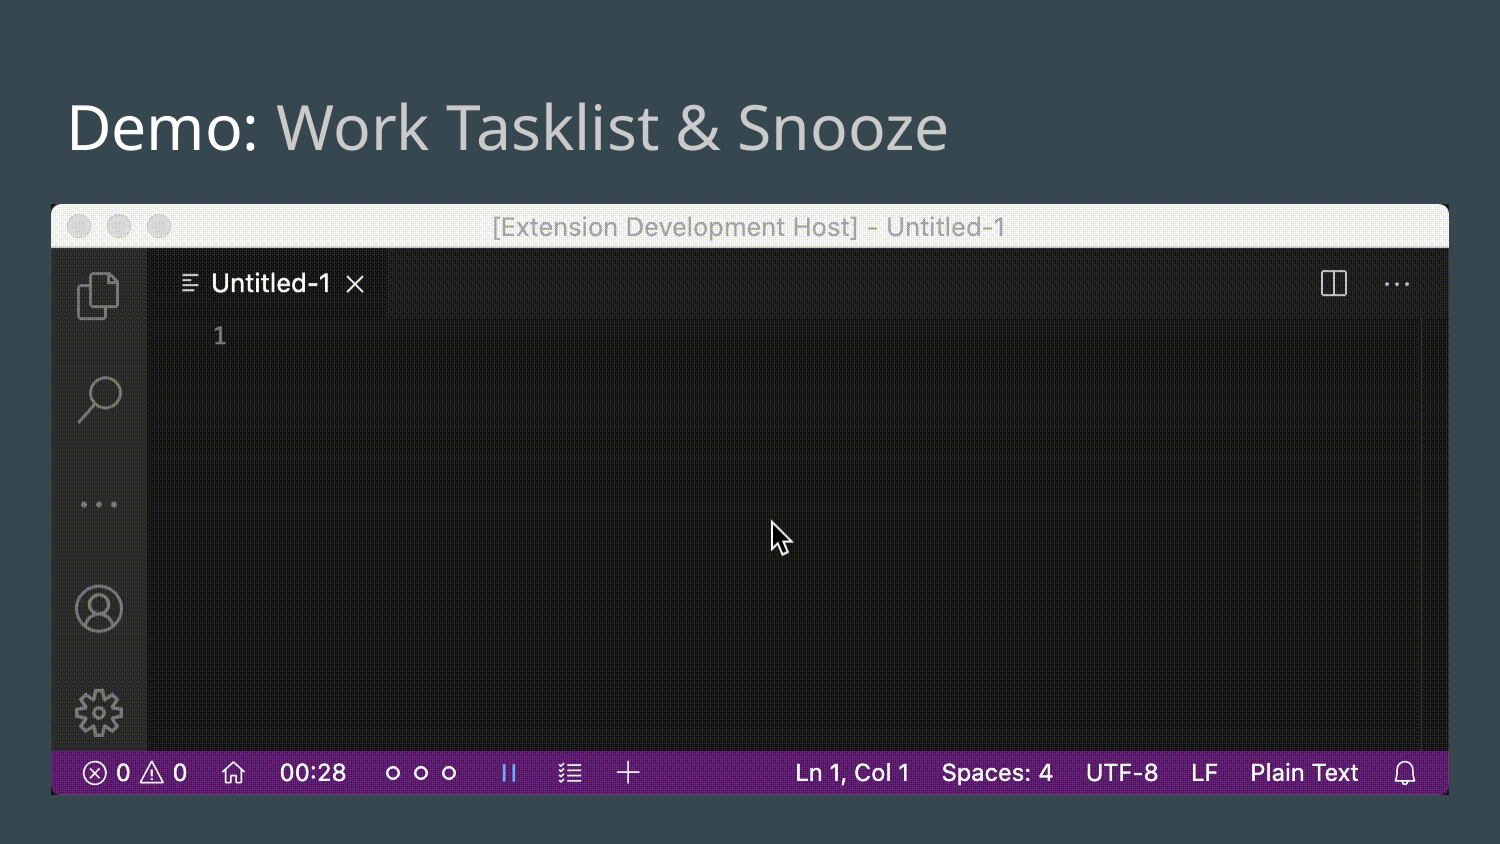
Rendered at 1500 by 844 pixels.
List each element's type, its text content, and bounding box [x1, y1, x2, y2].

title Demo: Work Tasklist & Snooze [51, 72, 1449, 167]
picture [50, 204, 1450, 795]
